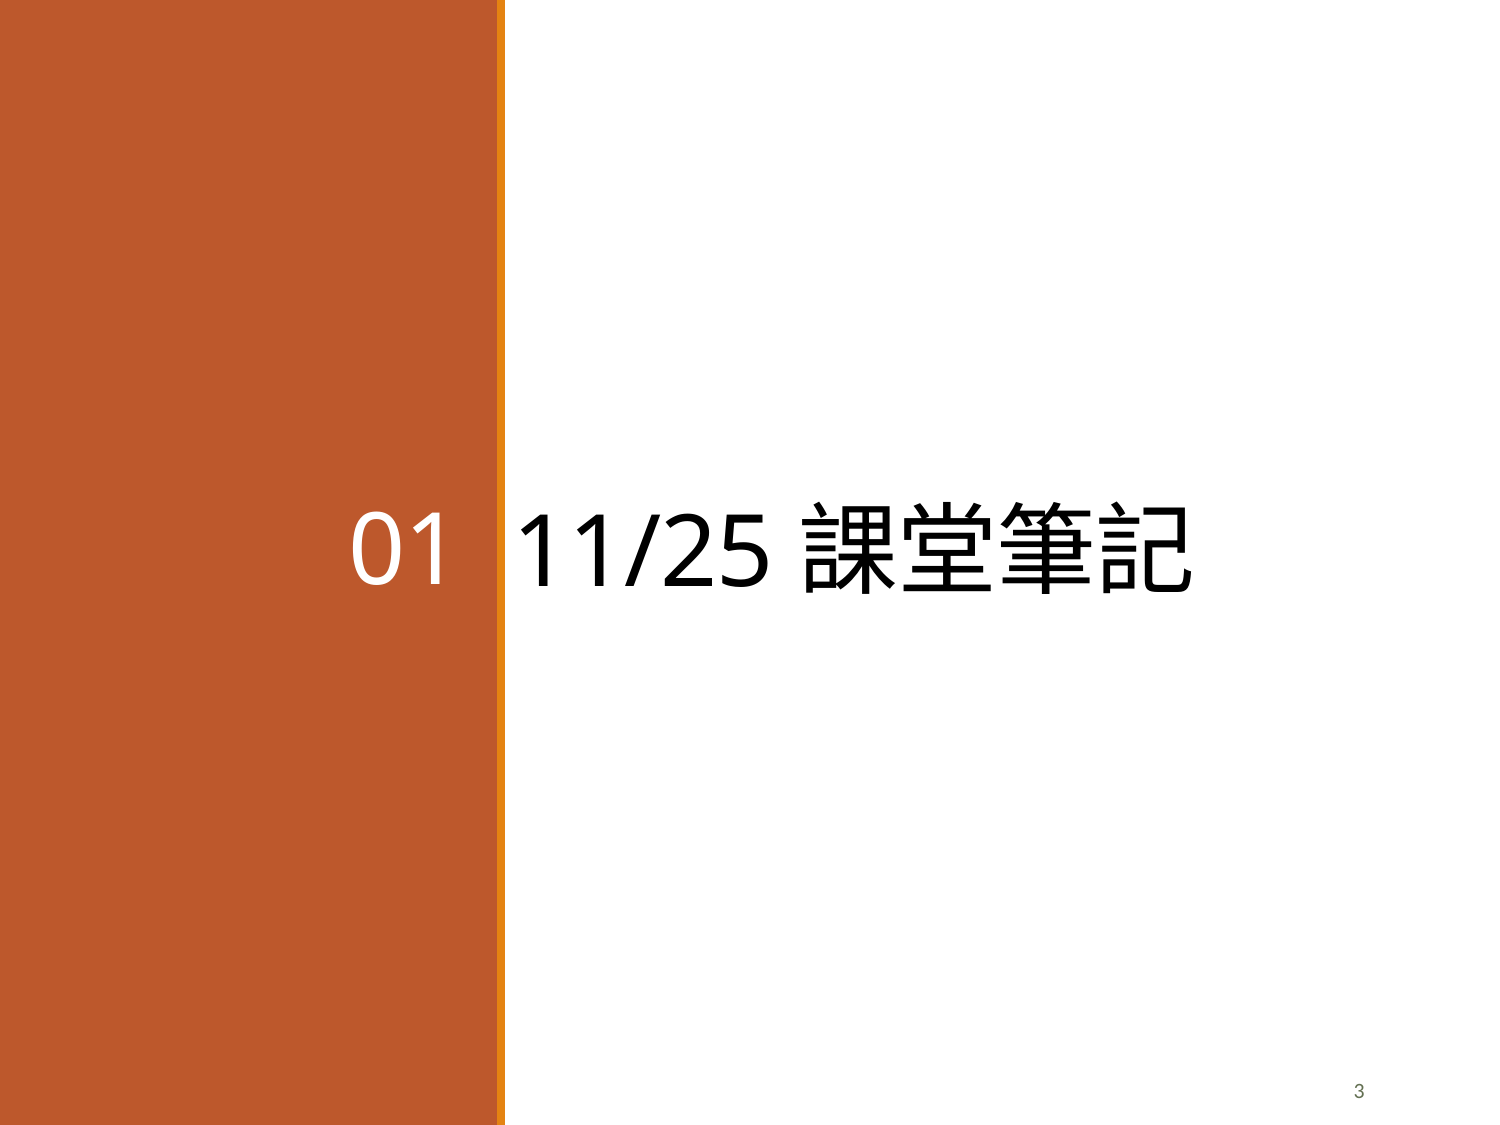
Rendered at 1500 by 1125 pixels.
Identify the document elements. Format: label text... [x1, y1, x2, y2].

slide_number 3 [1218, 1059, 1380, 1120]
title 11/25課堂筆記 [442, 489, 1265, 615]
text_box 01 [253, 496, 557, 613]
